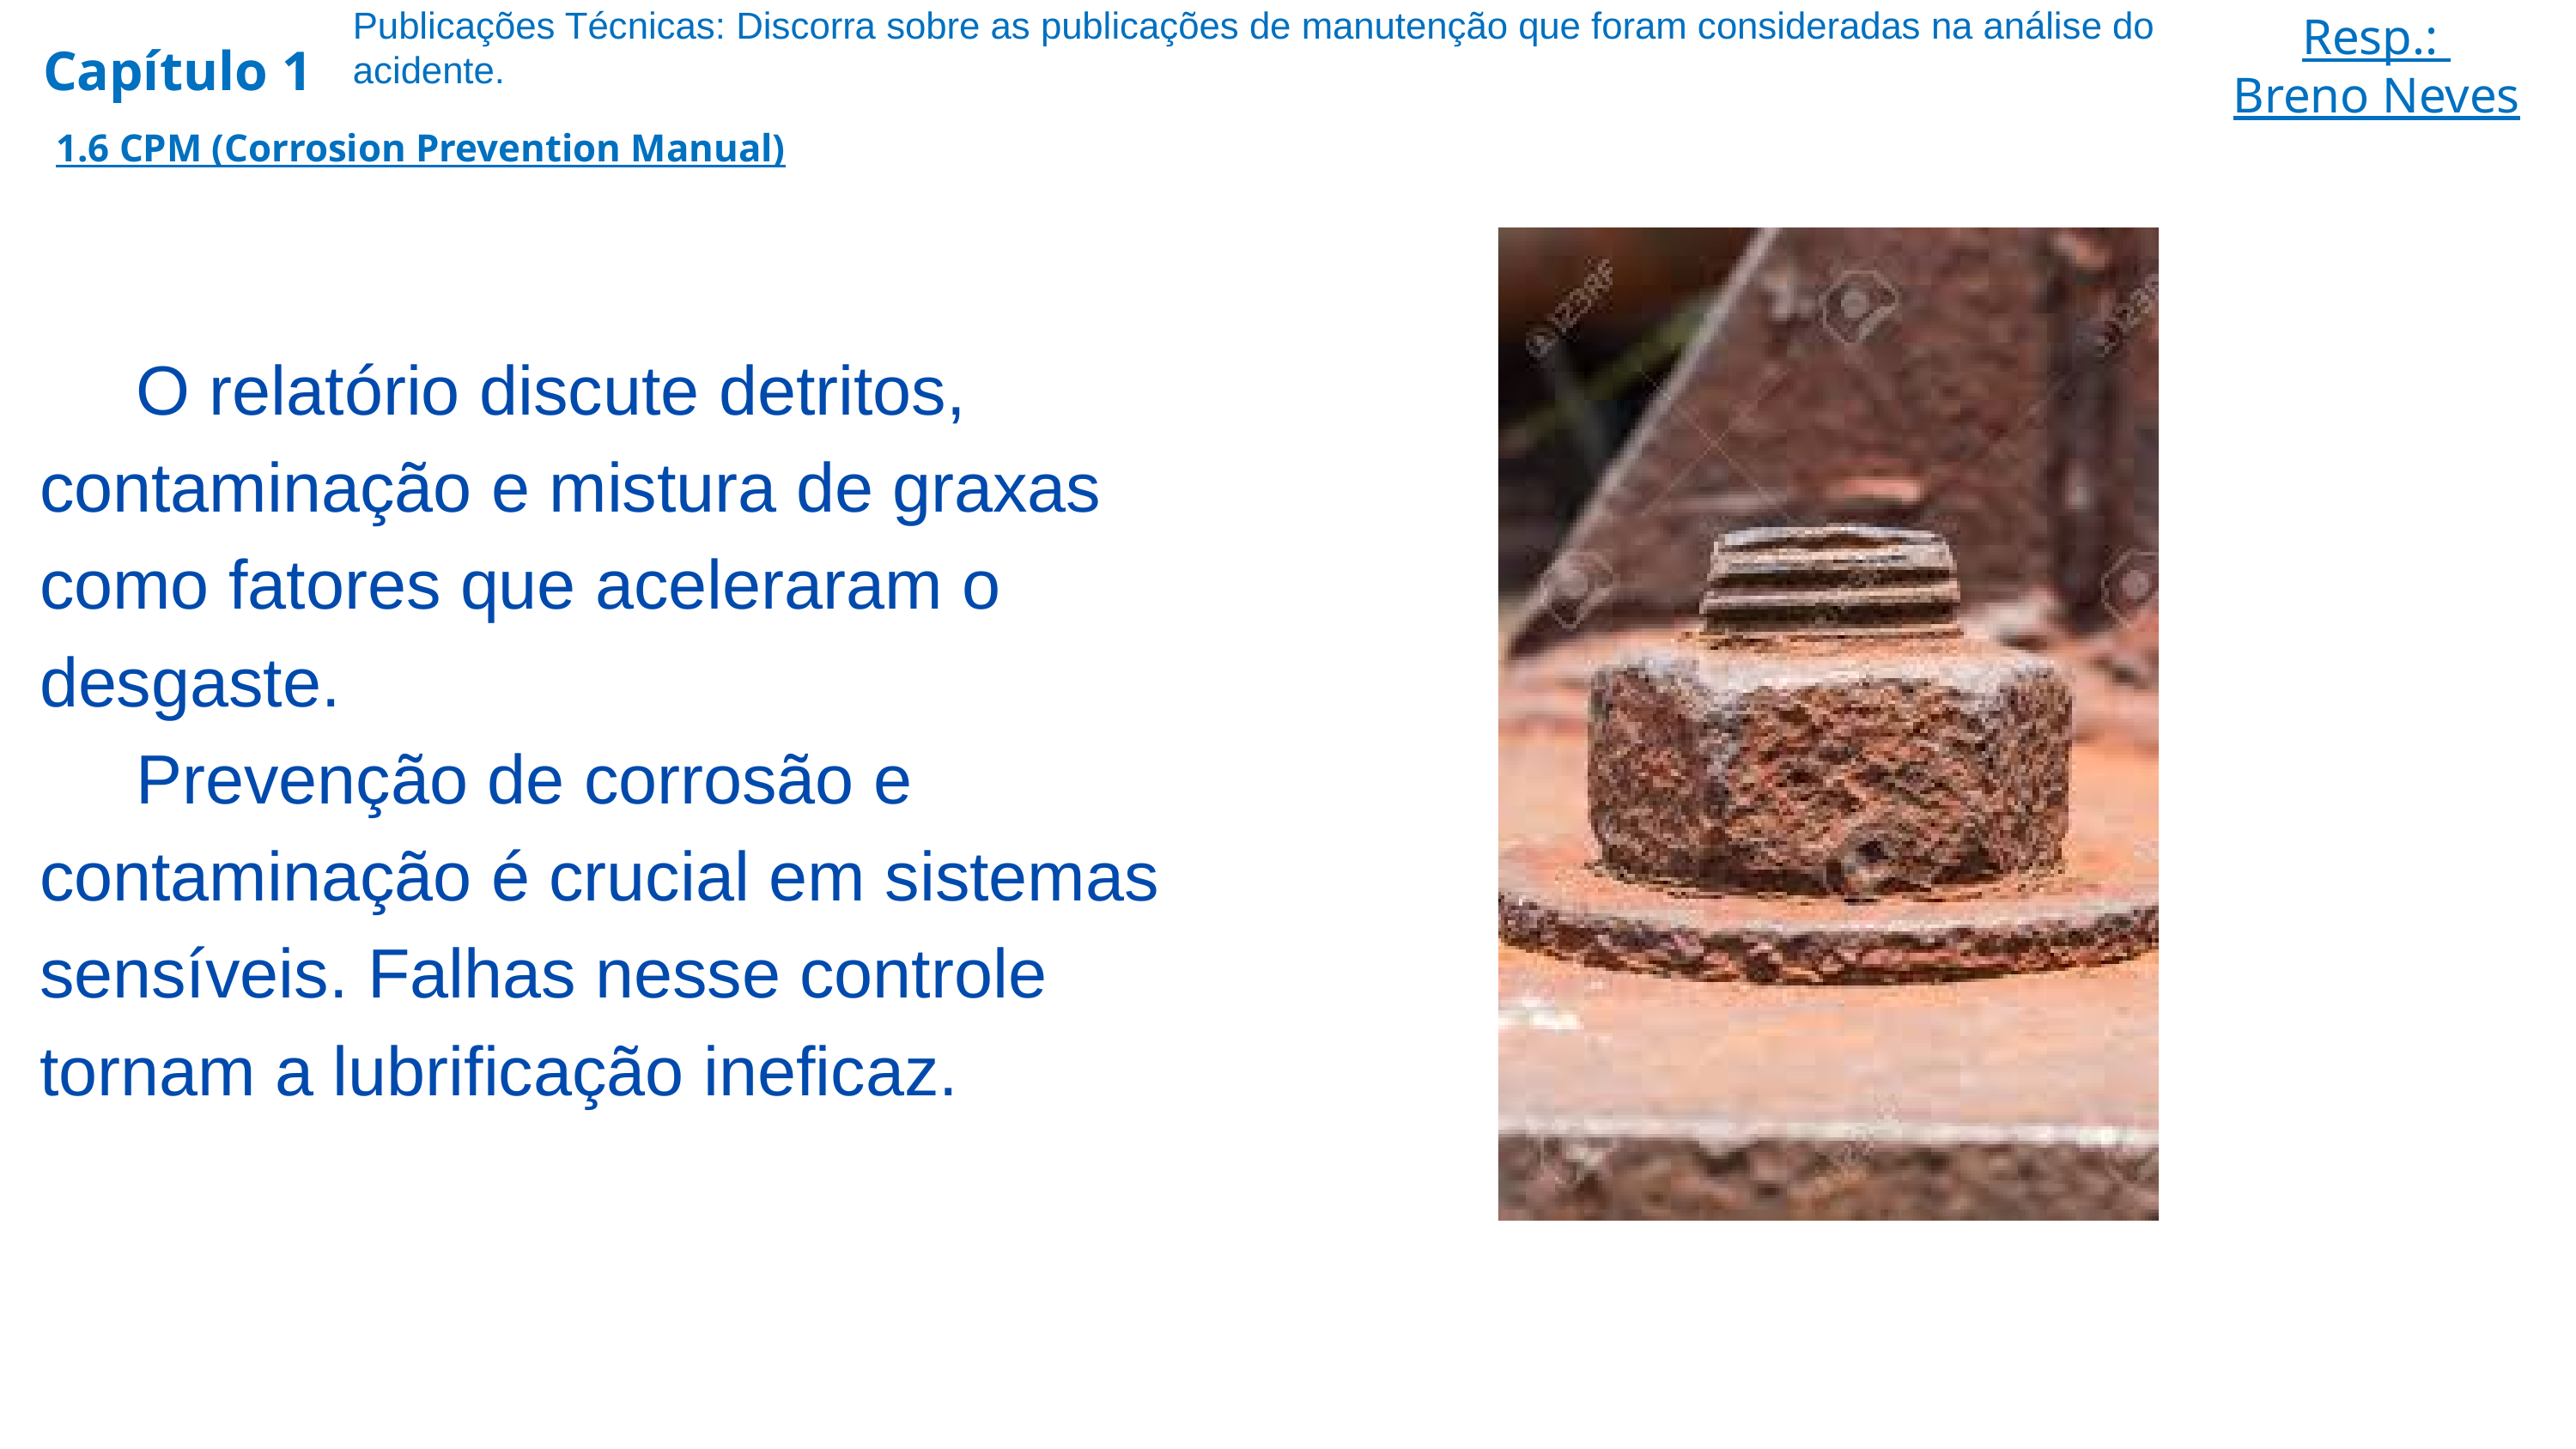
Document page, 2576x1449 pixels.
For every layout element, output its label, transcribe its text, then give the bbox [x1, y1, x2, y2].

text_box 1.6 CPM (Corrosion Prevention Manual) [56, 124, 941, 215]
text_box [1498, 227, 2160, 1221]
text_box Publicações Técnicas: Discorra sobre as publicações de manutenção que foram consideradas na análise do acidente. [352, 1, 2160, 136]
text_box O relatório discute detritos, contaminação e mistura de graxas como fatores que aceleraram o desgaste. Prevenção de corrosão e contaminação é crucial em sistemas sensíveis. Falhas nesse controle tornam a lubrificação ineficaz. [39, 331, 1199, 1110]
text_box Resp.: Breno Neves [2202, 6, 2550, 123]
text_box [42, 26, 340, 115]
